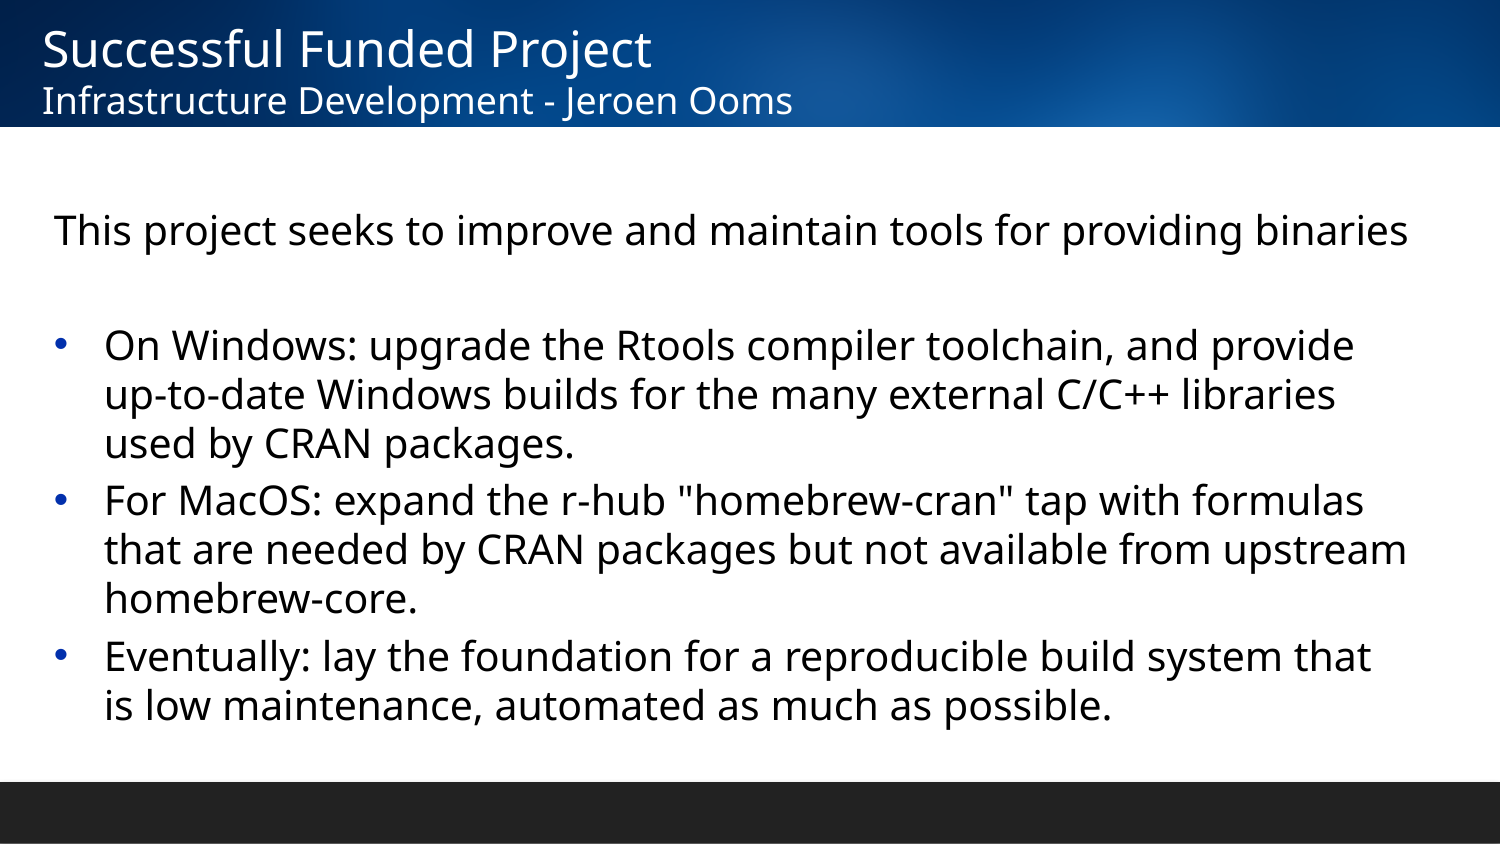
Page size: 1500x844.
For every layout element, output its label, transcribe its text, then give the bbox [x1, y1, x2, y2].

picture [0, 0, 1500, 127]
list This project seeks to improve and maintain tools for providing binaries On Windows: upgrade the Rtools compiler toolchain, and provide up-to-date Windows builds for the many external C/C++ libraries used by CRAN packages. For MacOS: expand the r-hub "homebrew-cran" tap with formulas that are needed by CRAN packages but not available from upstream homebrew-core. Eventually: lay the foundation for a reproducible build system that is low maintenance, automated as much as possible. [38, 196, 1425, 754]
title Successful Funded Project Infrastructure Development - Jeroen Ooms [26, 9, 1413, 121]
